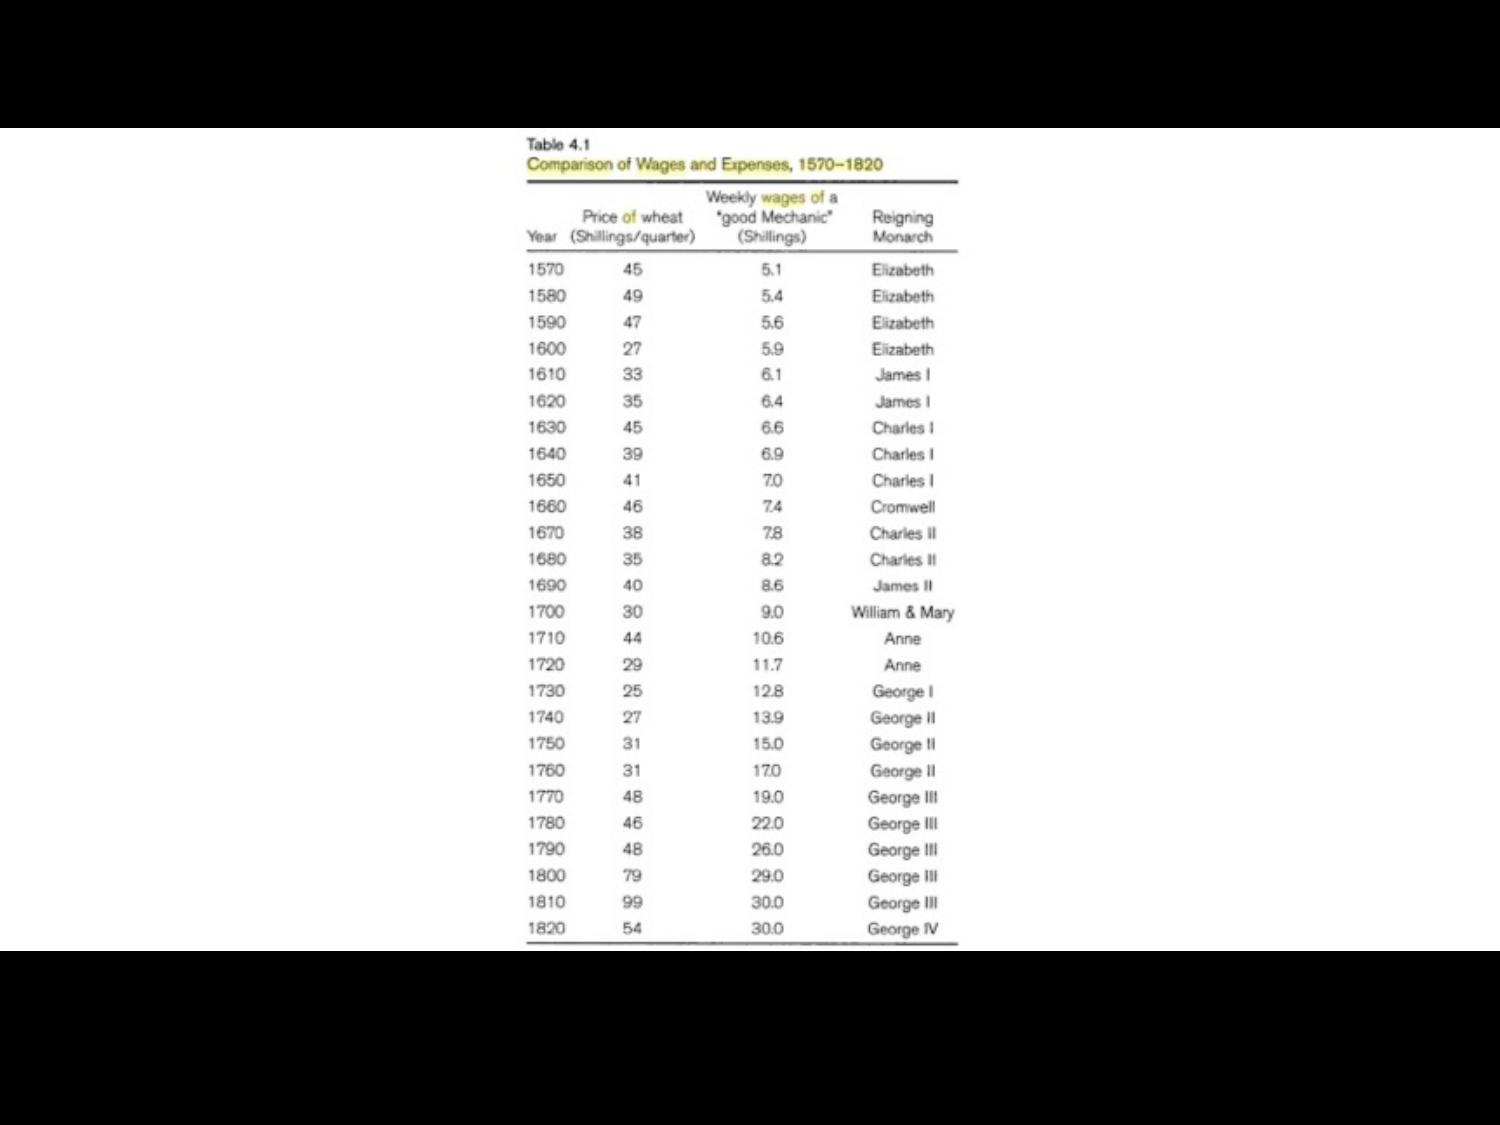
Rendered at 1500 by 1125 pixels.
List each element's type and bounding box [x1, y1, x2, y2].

picture [0, 128, 1500, 951]
